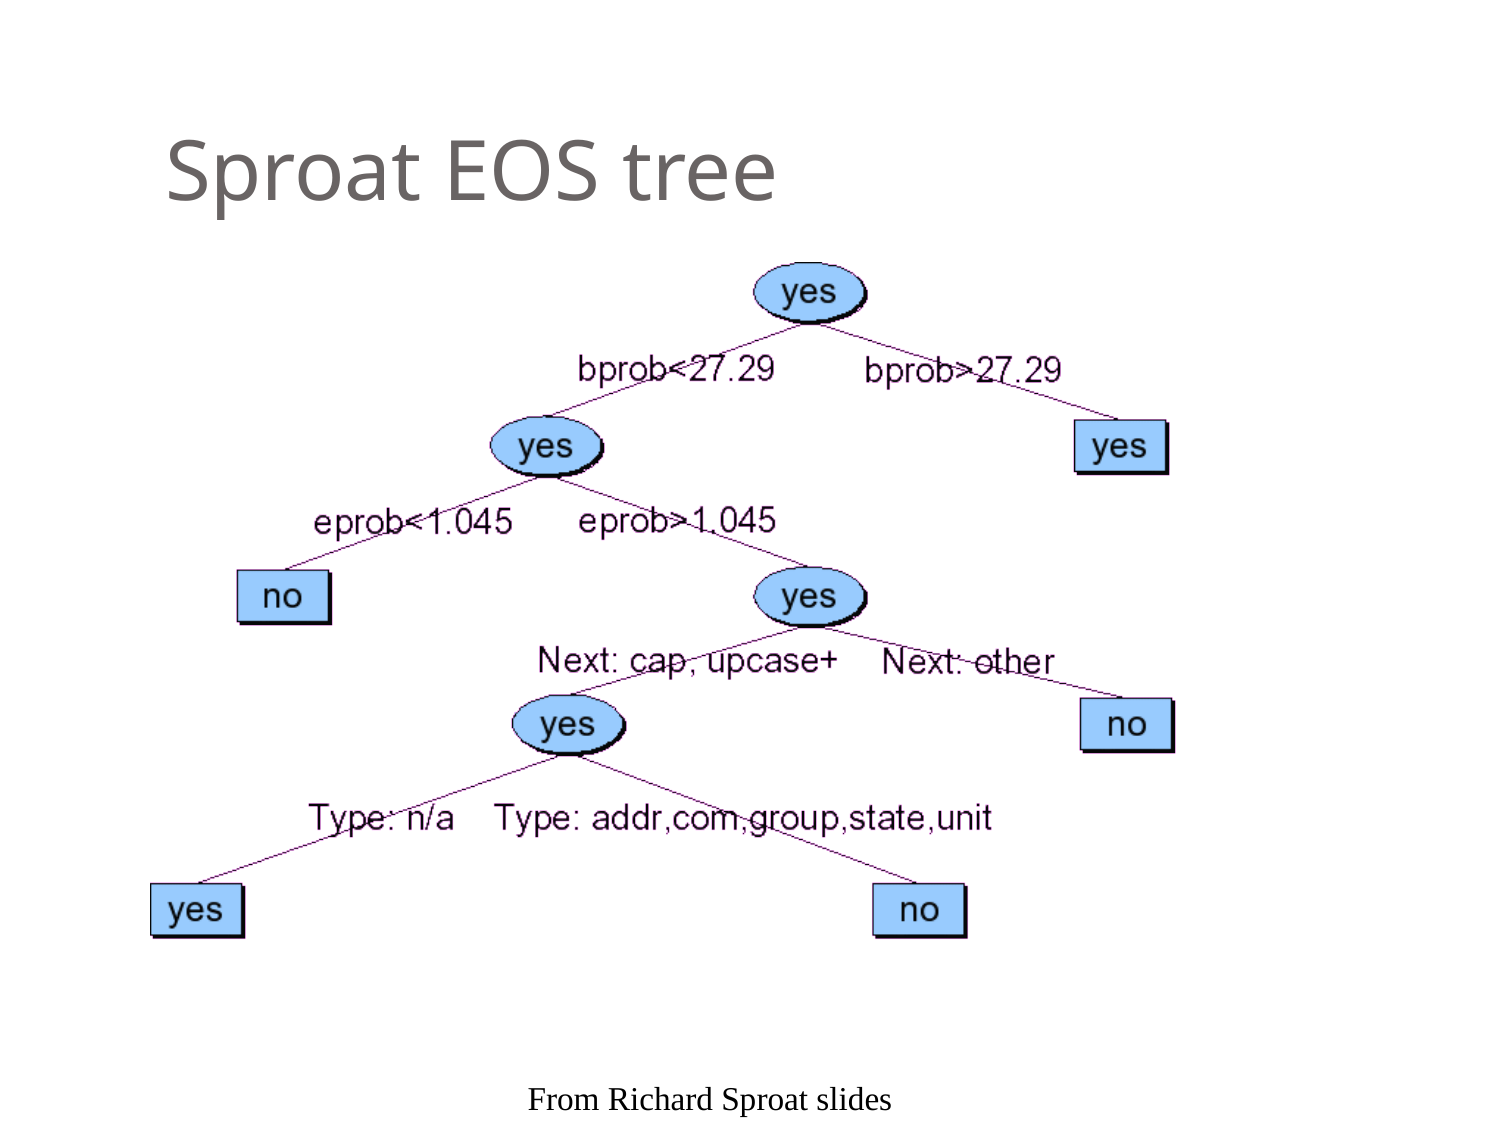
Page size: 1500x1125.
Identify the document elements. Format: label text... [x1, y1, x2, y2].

picture [149, 262, 1177, 943]
text_box From Richard Sproat slides [512, 1069, 908, 1125]
title Sproat EOS tree [149, 44, 1426, 233]
